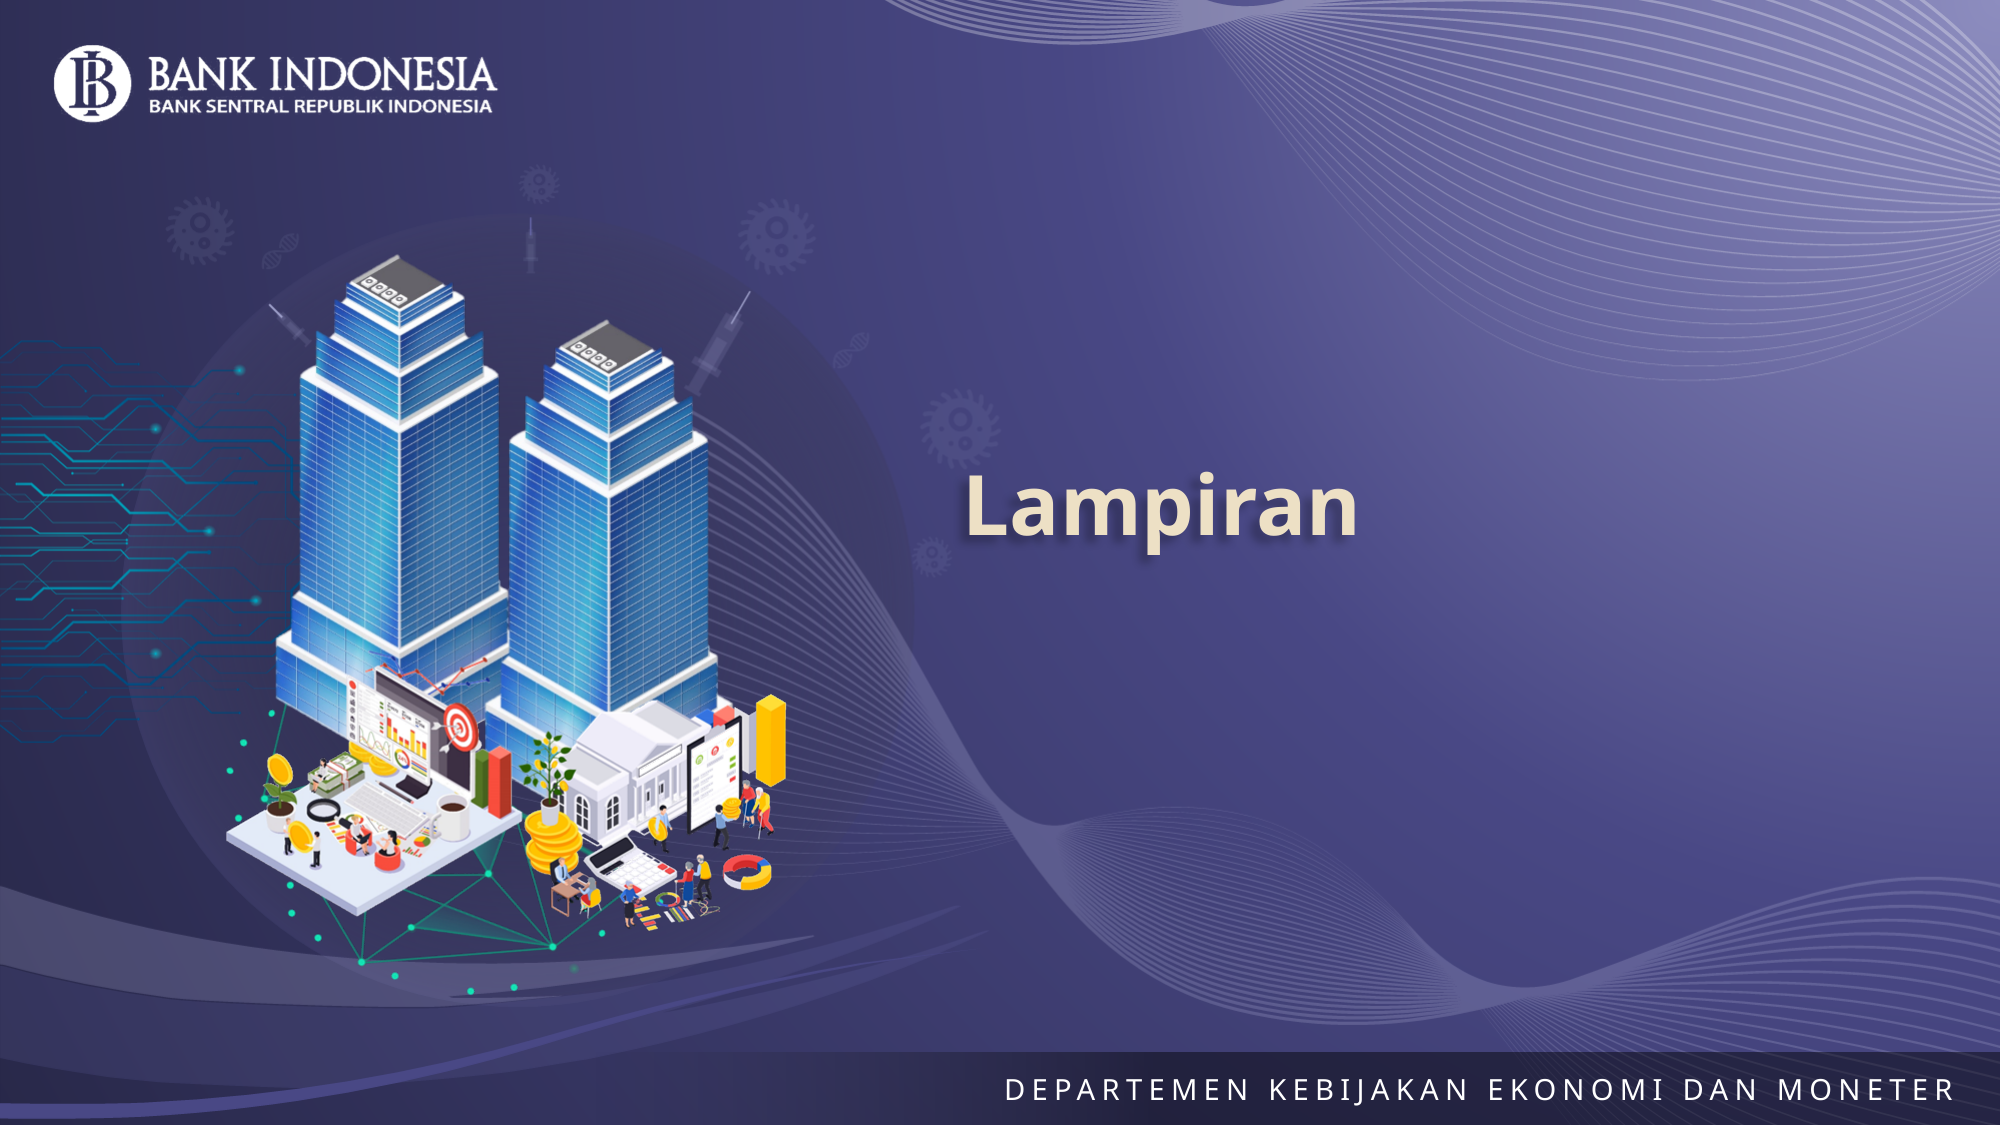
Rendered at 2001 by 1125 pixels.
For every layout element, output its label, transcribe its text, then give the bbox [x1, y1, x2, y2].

picture [0, 0, 2000, 1125]
title Lampiran [947, 320, 1948, 562]
